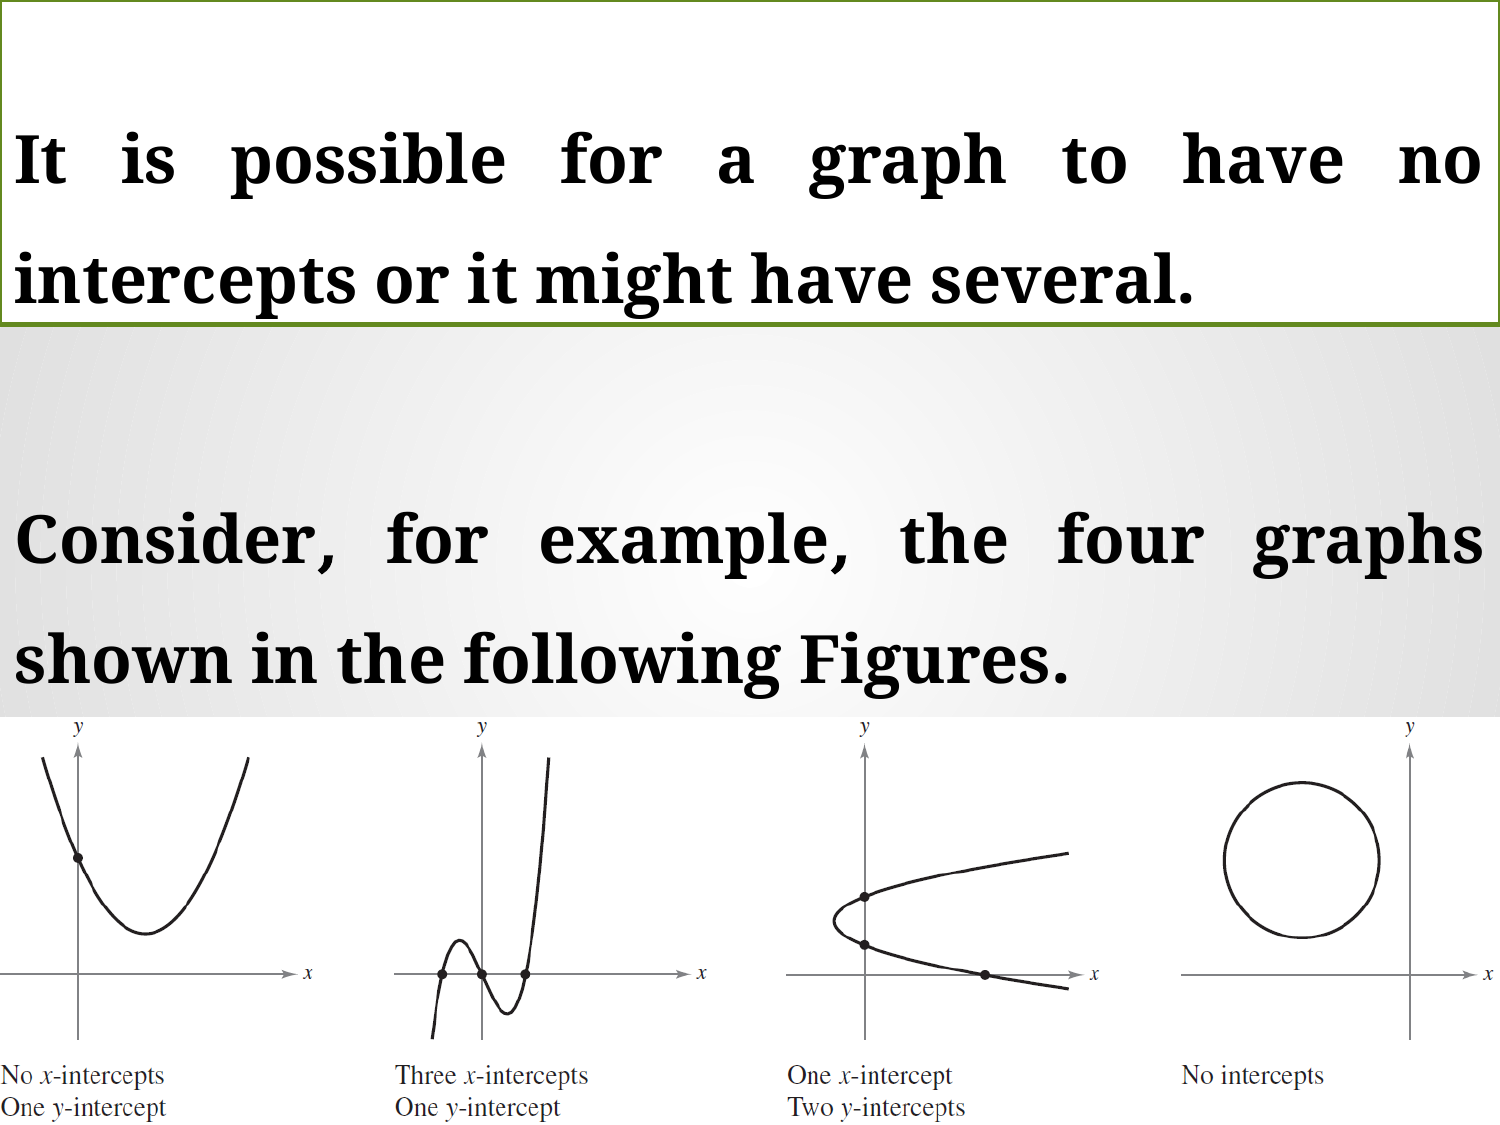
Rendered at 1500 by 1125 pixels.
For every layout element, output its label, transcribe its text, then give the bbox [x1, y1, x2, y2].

text_box Consider, for example, the four graphs shown in the following Figures. [0, 449, 1500, 705]
picture [0, 716, 1500, 1125]
